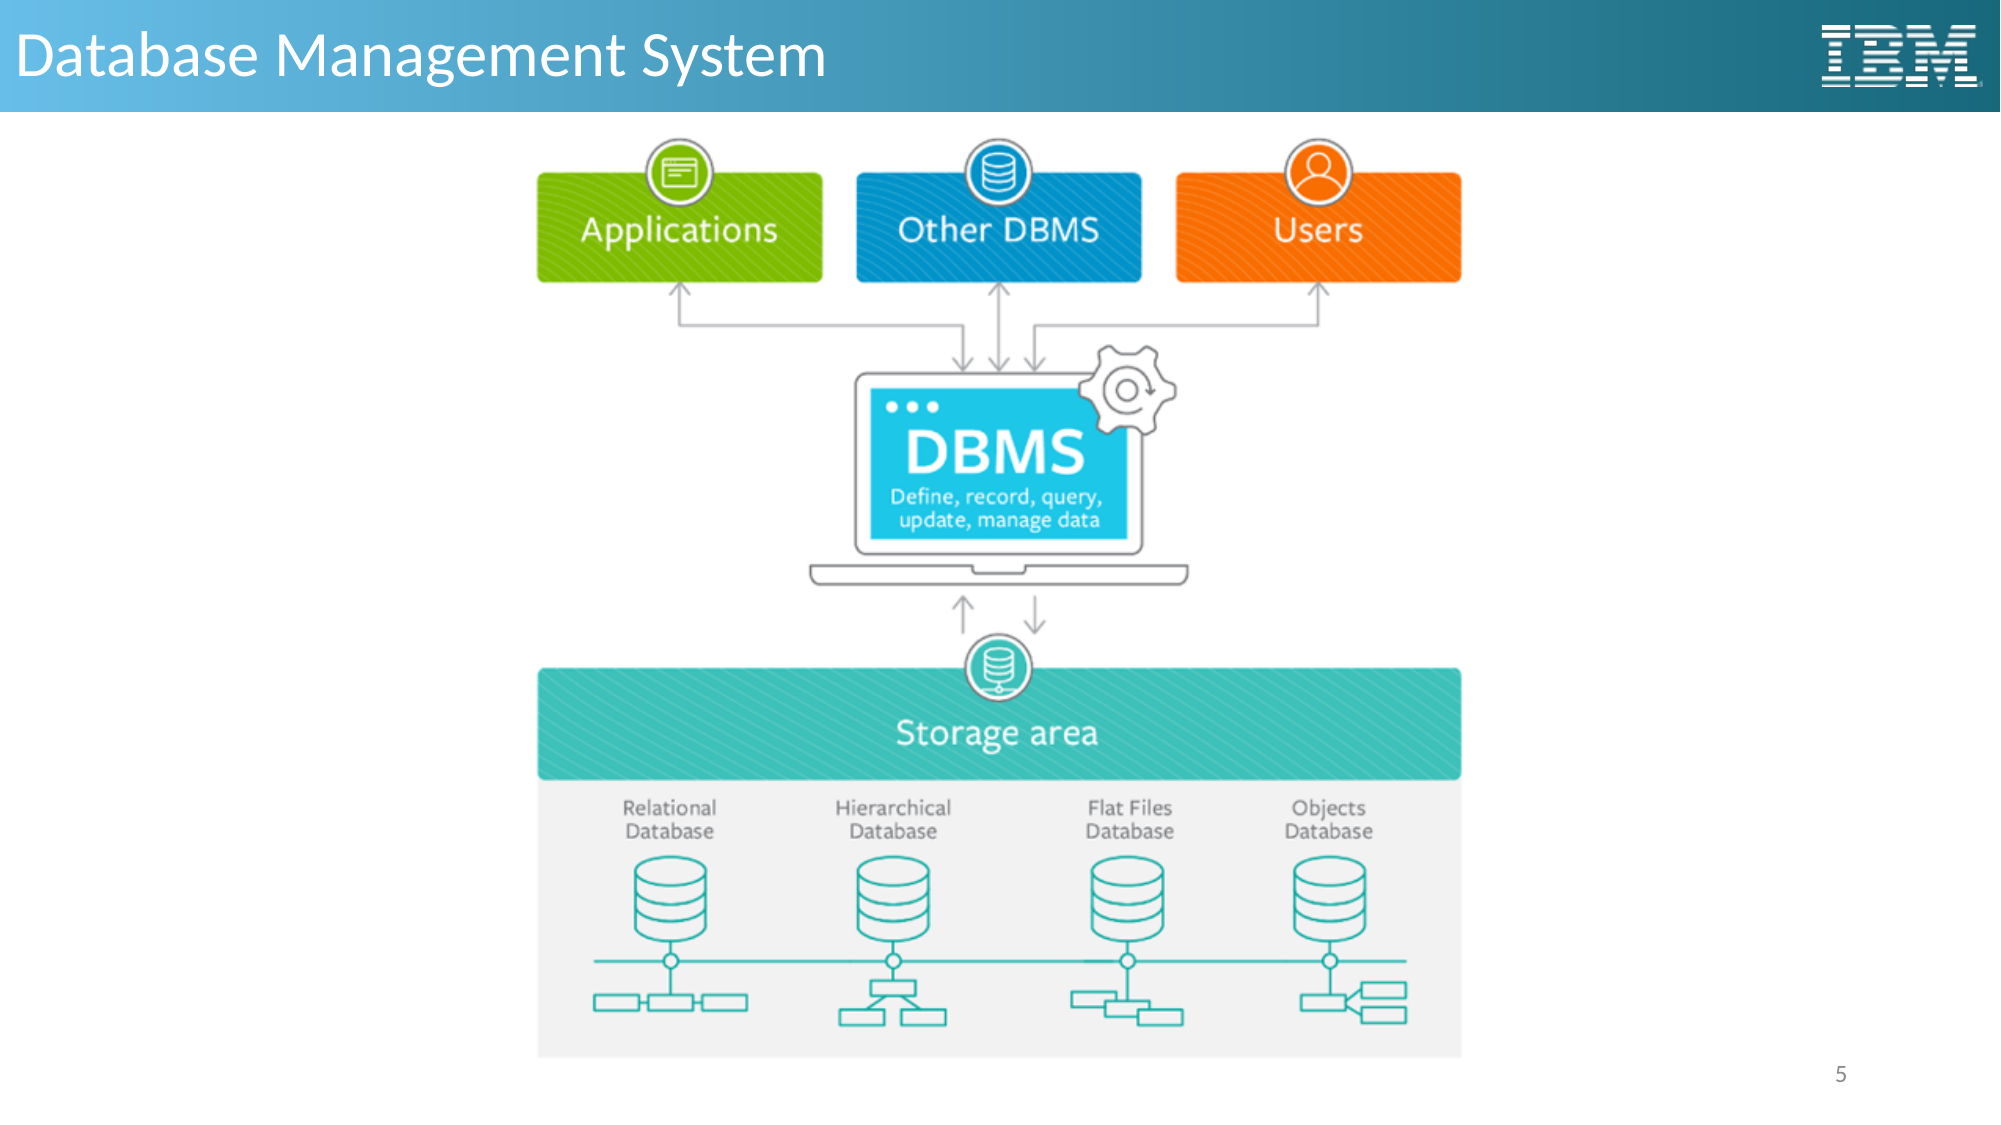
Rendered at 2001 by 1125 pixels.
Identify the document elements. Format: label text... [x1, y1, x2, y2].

picture [521, 128, 1479, 1073]
title Database Management System [0, 13, 1725, 99]
slide_number 5 [1412, 1042, 1863, 1103]
